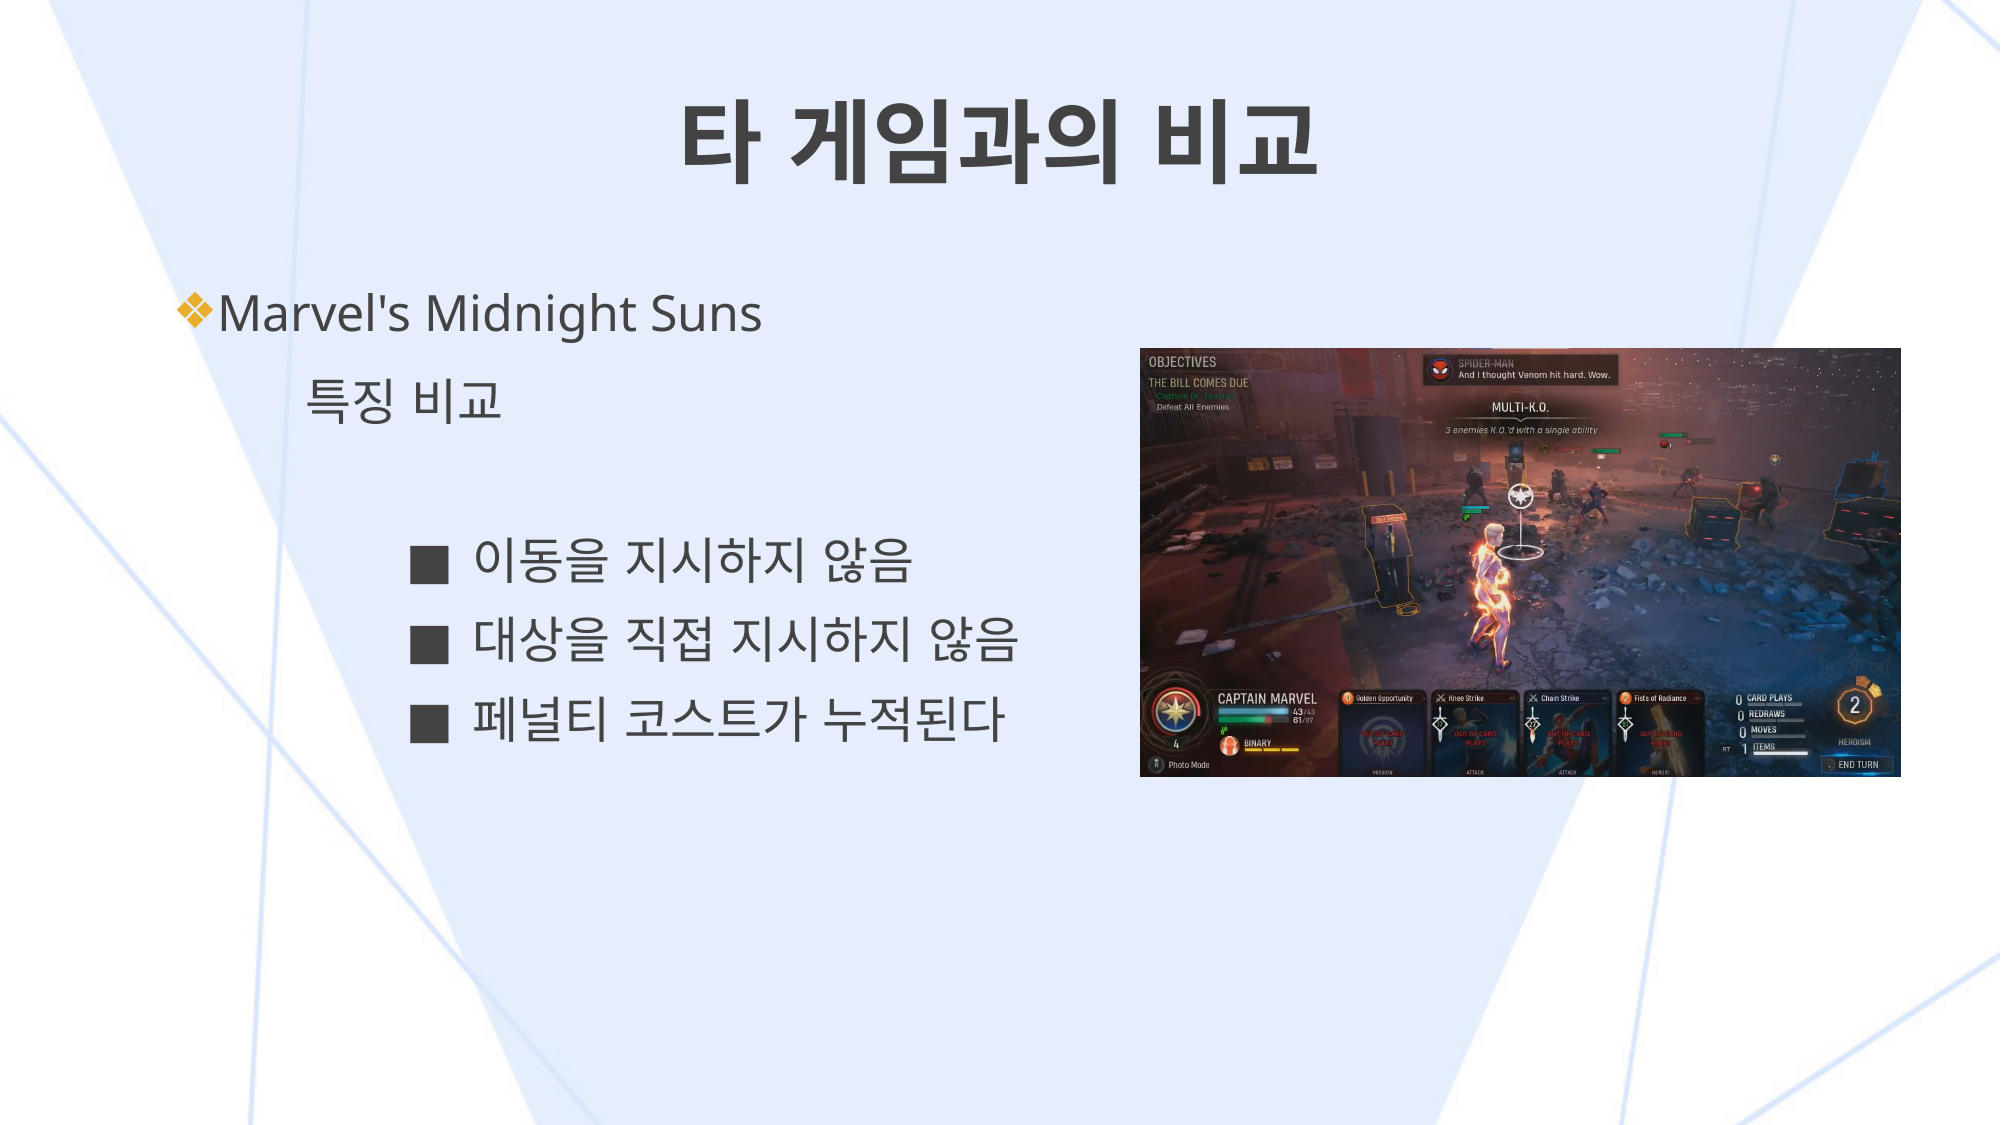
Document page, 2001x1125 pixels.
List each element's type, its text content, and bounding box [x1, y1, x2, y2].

list Marvel's Midnight Suns 특징 비교 이동을 지시하지 않음 대상을 직접 지시하지 않음 페널티 코스트가 누적된다 [157, 265, 1843, 1014]
picture [1139, 348, 1901, 777]
title 타 게임과의 비교 [405, 69, 1595, 195]
